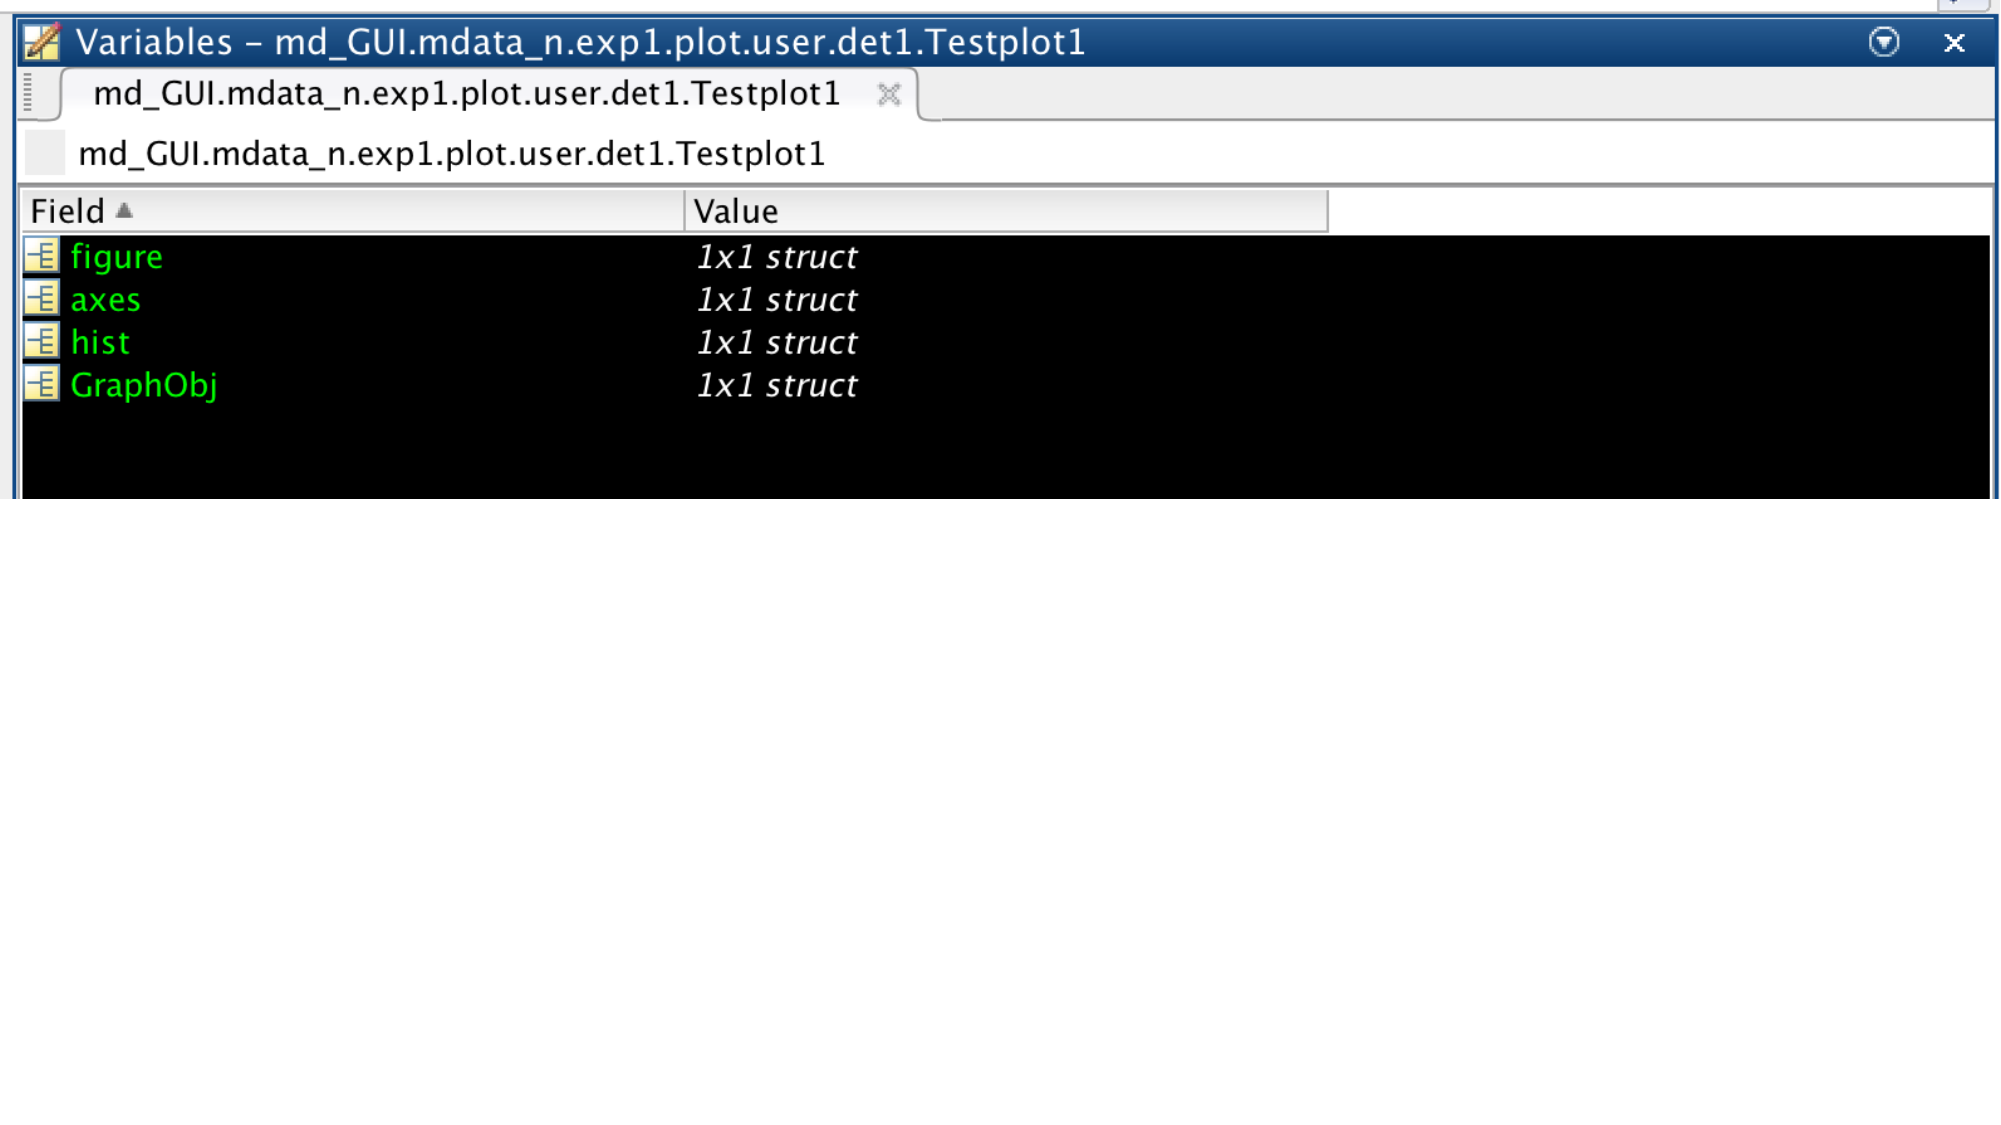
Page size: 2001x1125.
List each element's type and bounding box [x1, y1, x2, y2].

picture [0, 0, 2000, 499]
